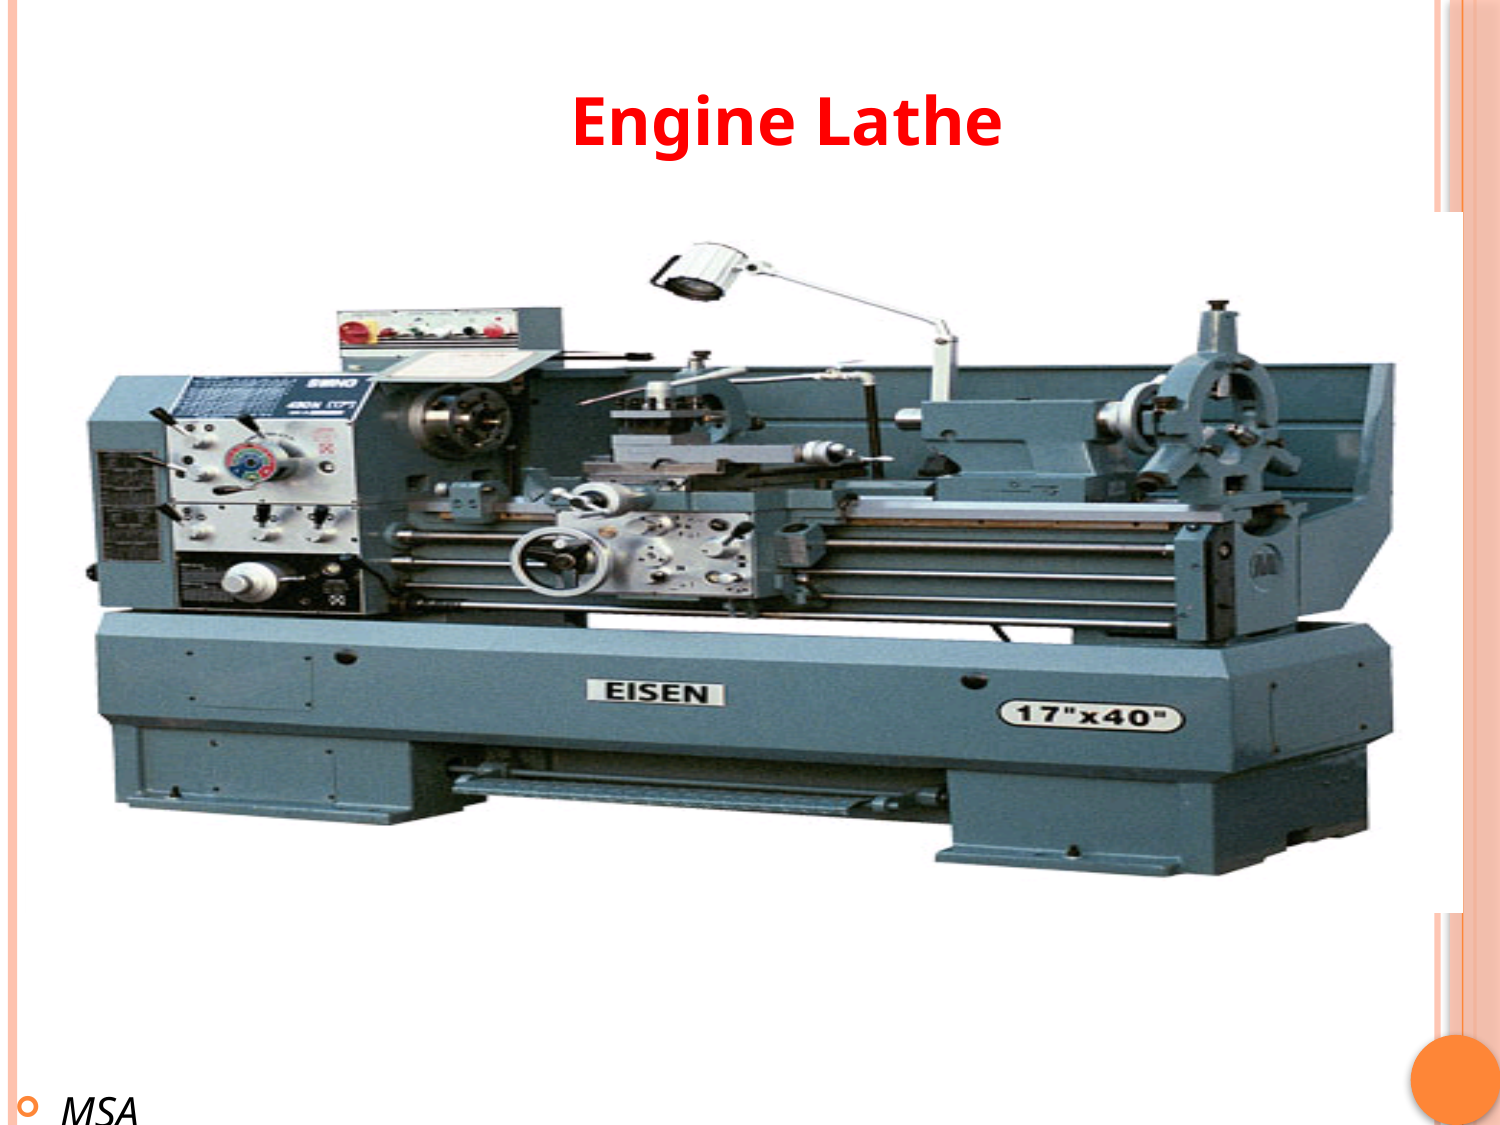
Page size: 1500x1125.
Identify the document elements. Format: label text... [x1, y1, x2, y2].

text_box Engine Lathe [512, 74, 1063, 163]
picture [24, 211, 1463, 913]
